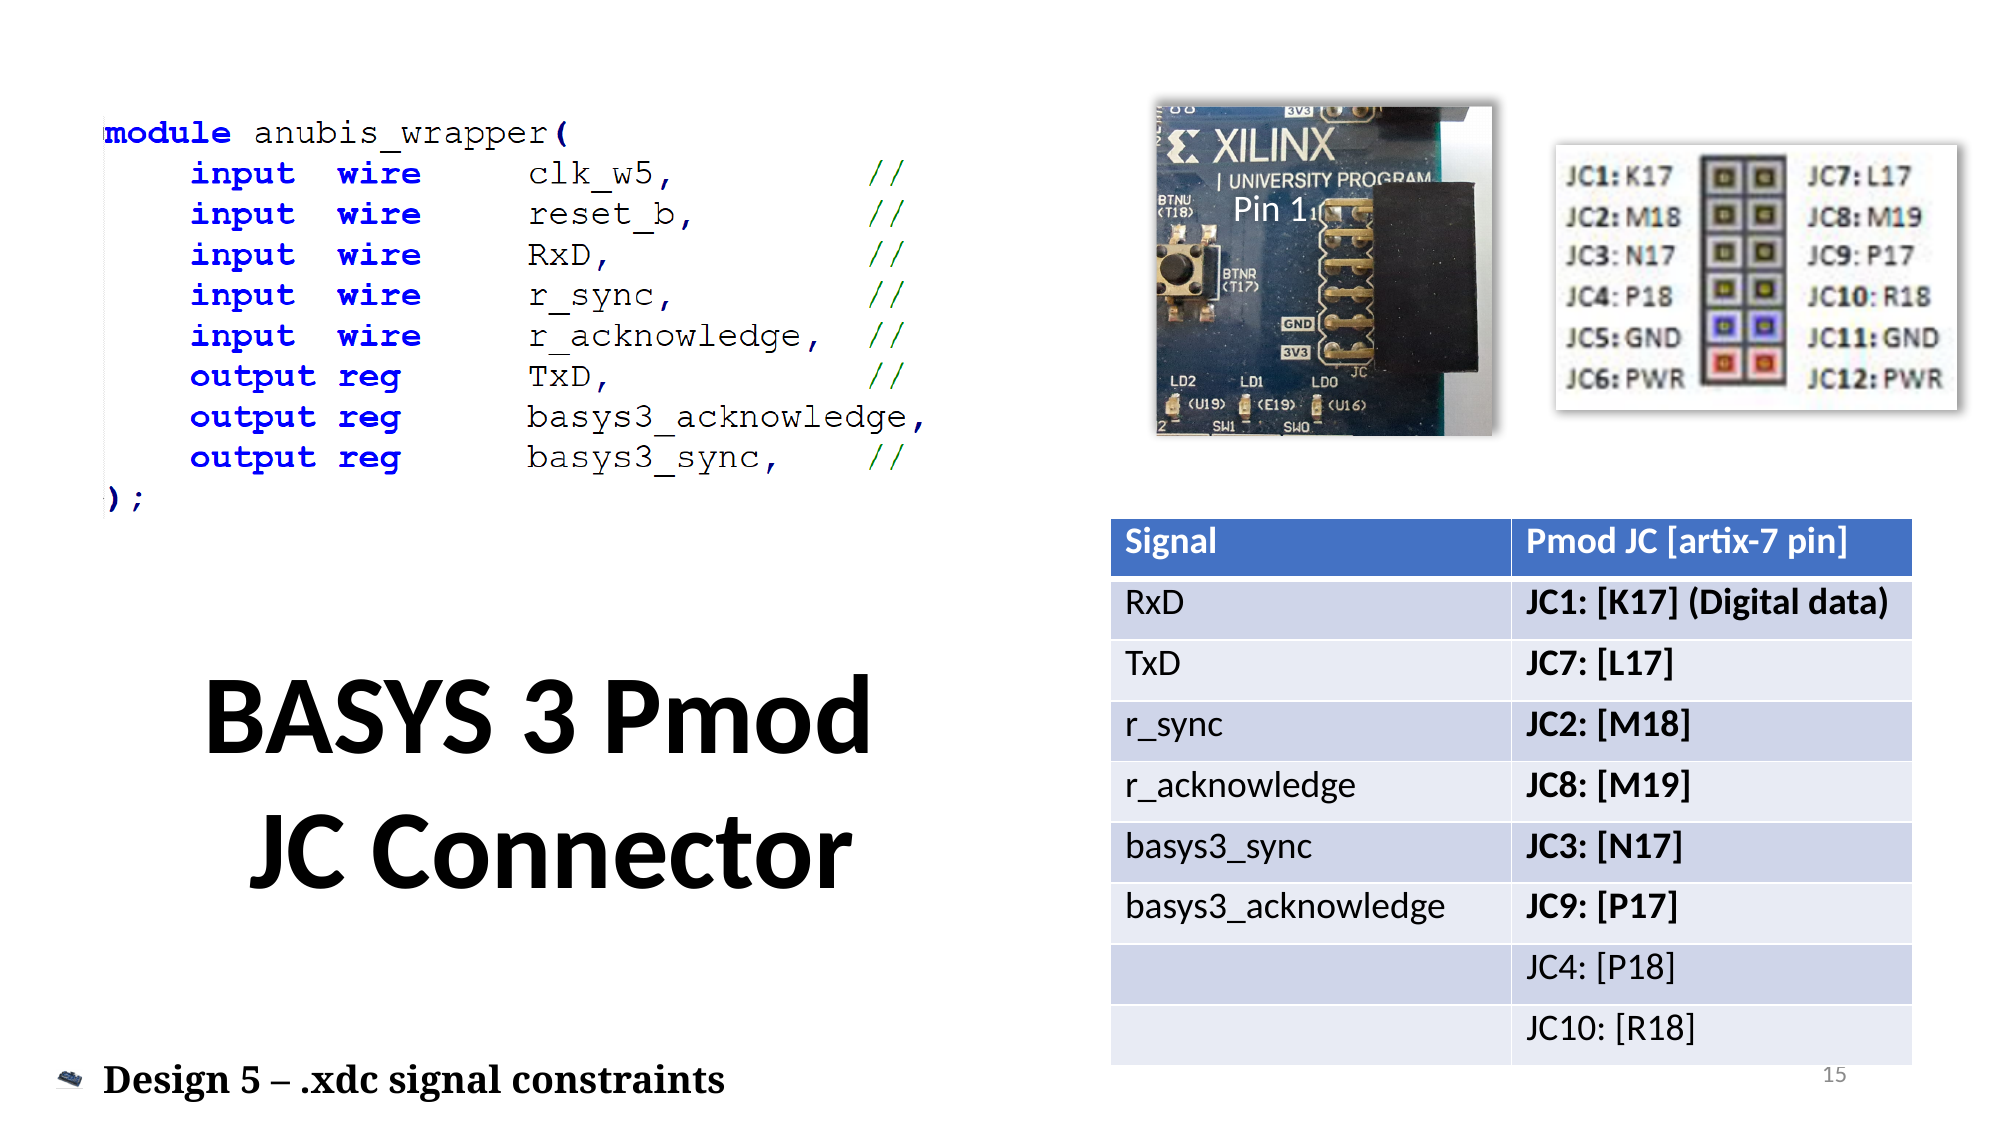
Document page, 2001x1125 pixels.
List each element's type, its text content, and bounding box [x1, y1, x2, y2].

table_cell TxD [1111, 641, 1511, 700]
text_box Design 5 – .xdc signal constraints [41, 1026, 1042, 1109]
table_cell JC10: [R18] [1512, 1006, 1912, 1065]
table_header Pmod JC [artix-7 pin] [1512, 519, 1912, 576]
table_cell [1111, 945, 1511, 1004]
picture [56, 1065, 83, 1092]
table_header Signal [1111, 519, 1511, 576]
table_cell JC1: [K17] (Digital data) [1512, 582, 1912, 639]
table_cell JC7: [L17] [1512, 641, 1912, 700]
picture [1156, 103, 1492, 439]
picture [103, 116, 929, 519]
picture [1556, 145, 1957, 410]
table_cell JC4: [P18] [1512, 945, 1912, 1004]
table_cell r_sync [1111, 702, 1511, 761]
table_cell JC3: [N17] [1512, 823, 1912, 882]
table_cell RxD [1111, 582, 1511, 639]
table_cell JC2: [M18] [1512, 702, 1912, 761]
table_cell r_acknowledge [1111, 762, 1511, 821]
table_cell JC8: [M19] [1512, 762, 1912, 821]
text_box BASYS 3 Pmod JC Connector [188, 633, 916, 919]
table_cell basys3_sync [1111, 823, 1511, 882]
table_cell [1111, 1006, 1511, 1065]
table_cell basys3_acknowledge [1111, 884, 1511, 943]
slide_number 15 [1412, 1042, 1863, 1103]
table_cell JC9: [P17] [1512, 884, 1912, 943]
